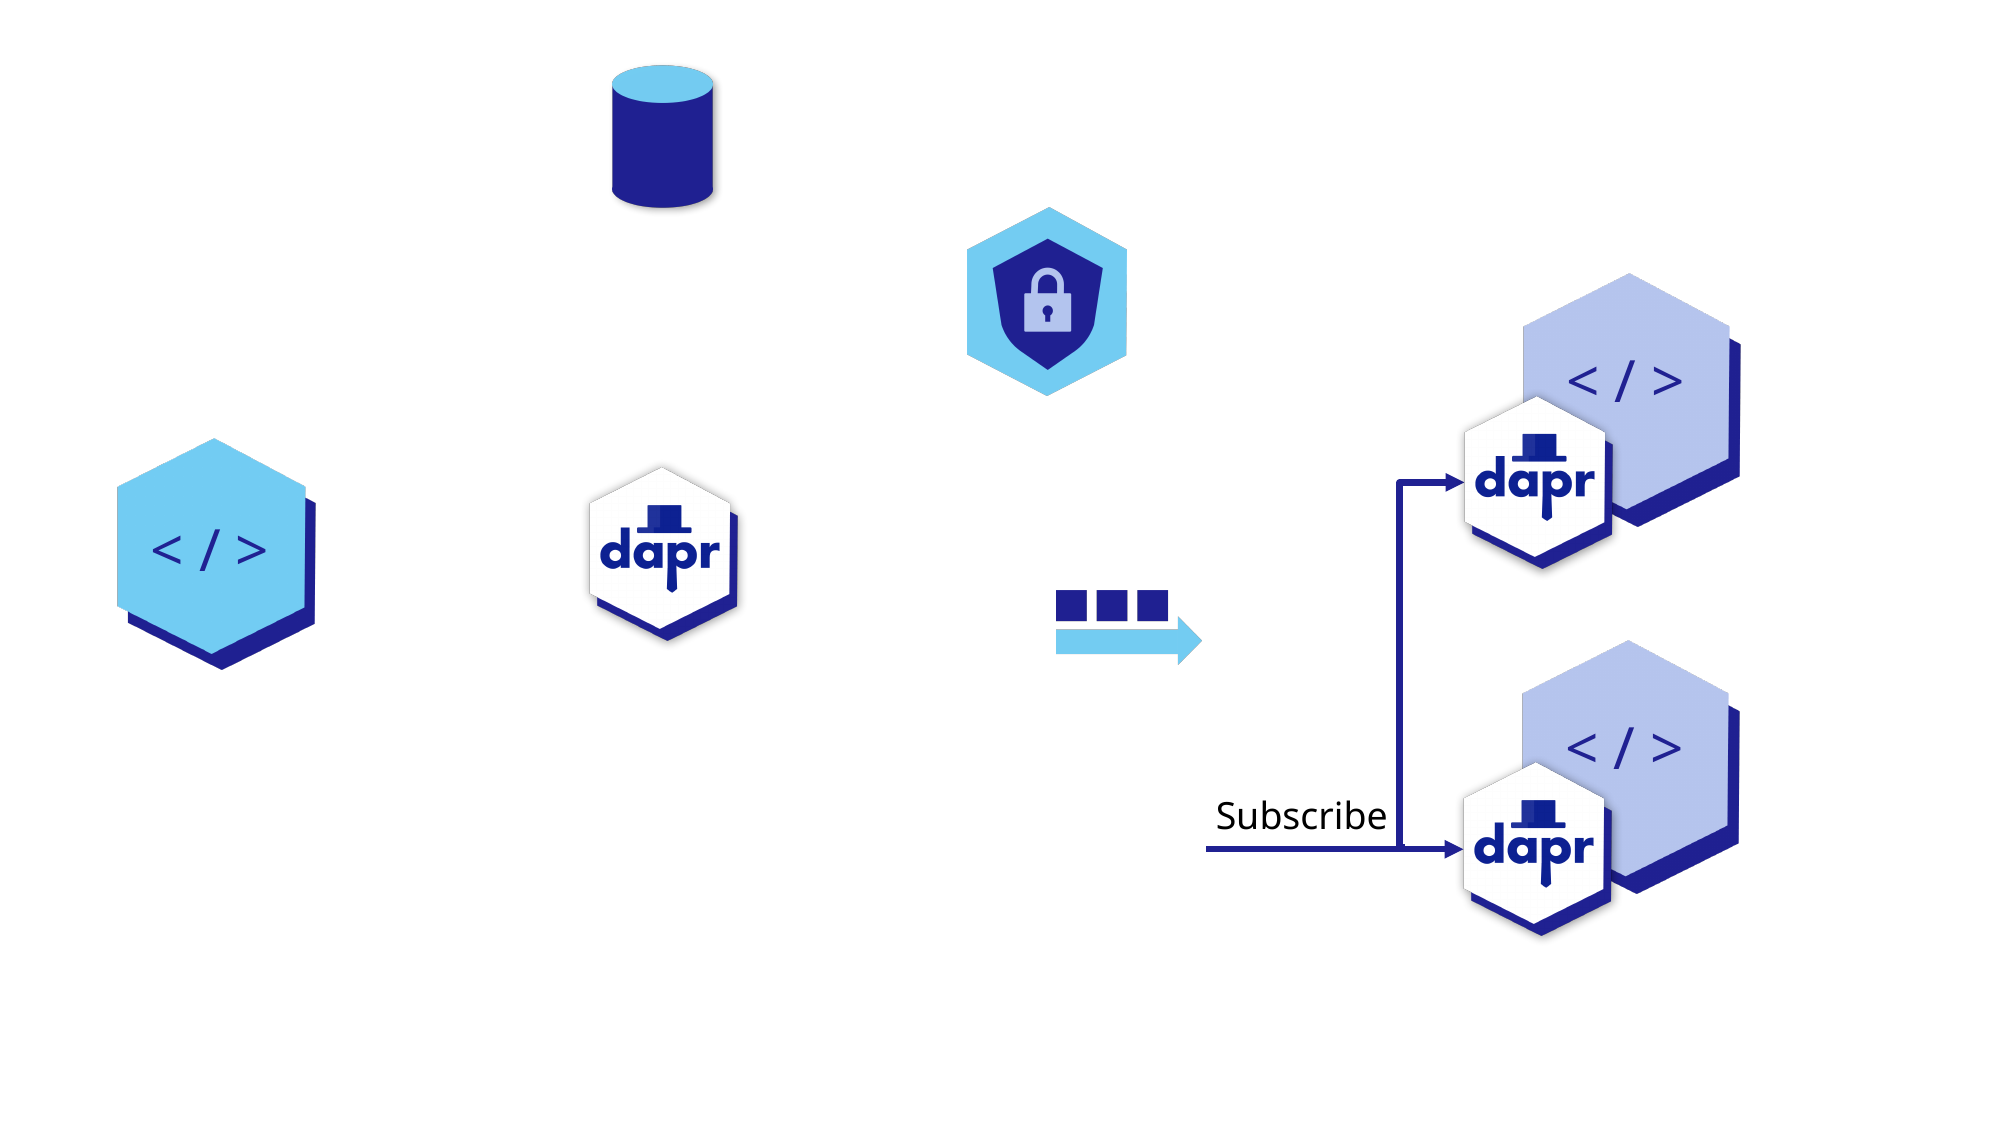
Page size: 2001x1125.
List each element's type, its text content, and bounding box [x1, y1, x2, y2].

text_box Subscribe [1213, 792, 1391, 838]
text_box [101, 438, 319, 670]
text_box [1252, 634, 1618, 695]
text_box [1205, 846, 1454, 850]
picture [1056, 590, 1202, 665]
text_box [1463, 640, 1740, 936]
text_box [612, 65, 714, 208]
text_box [1464, 273, 1742, 570]
picture [967, 207, 1127, 397]
picture [588, 467, 738, 641]
